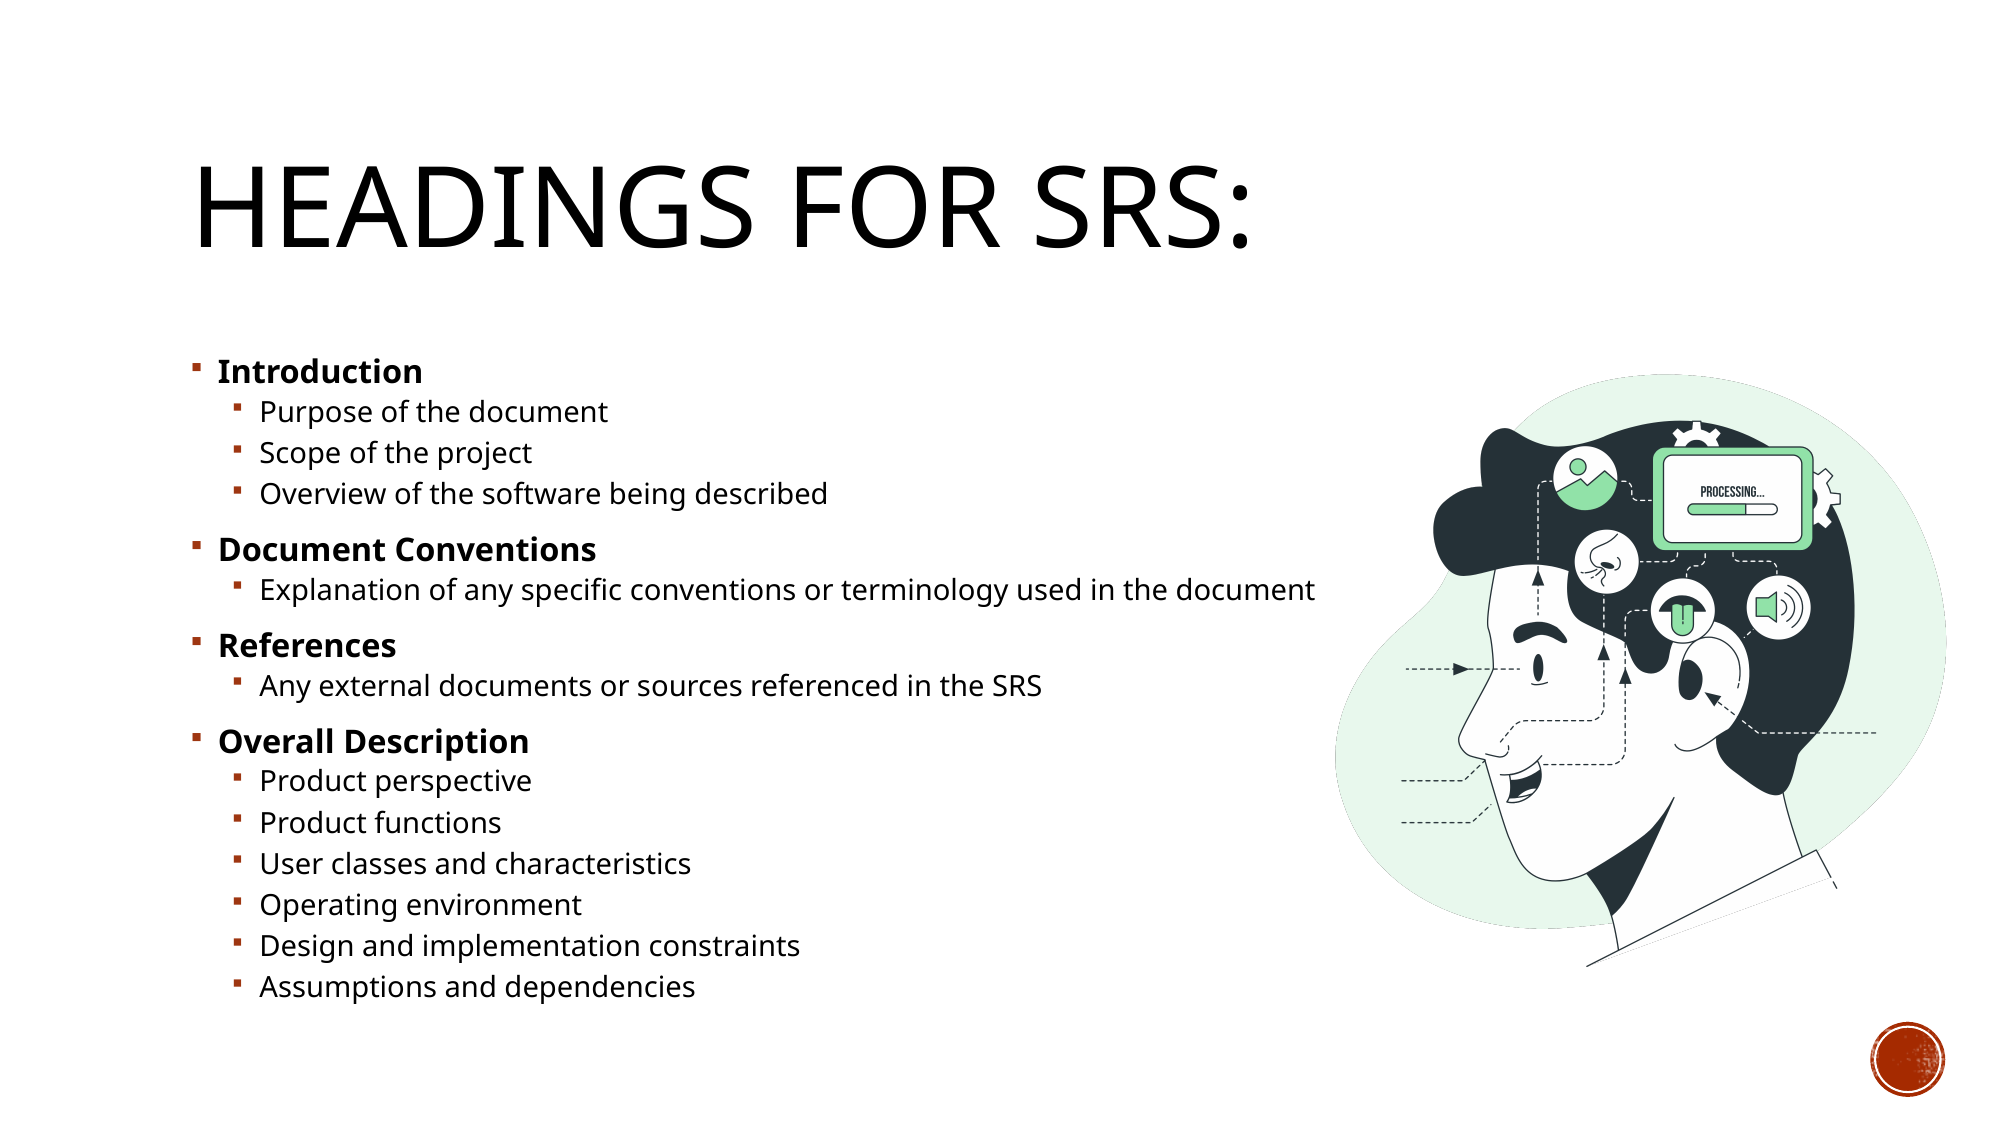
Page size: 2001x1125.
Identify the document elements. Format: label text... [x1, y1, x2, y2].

title HEADINGS FOR SRS: [175, 79, 1826, 344]
list Introduction Purpose of the document Scope of the project Overview of the software being described Document Conventions Explanation of any specific conventions or terminology used in the document References Any external documents or sources referenced in the SRS Overall Description Product perspective Product functions User classes and characteristics Operating environment Design and implementation constraints Assumptions and dependencies [175, 348, 1826, 1013]
picture [1303, 333, 1970, 1000]
